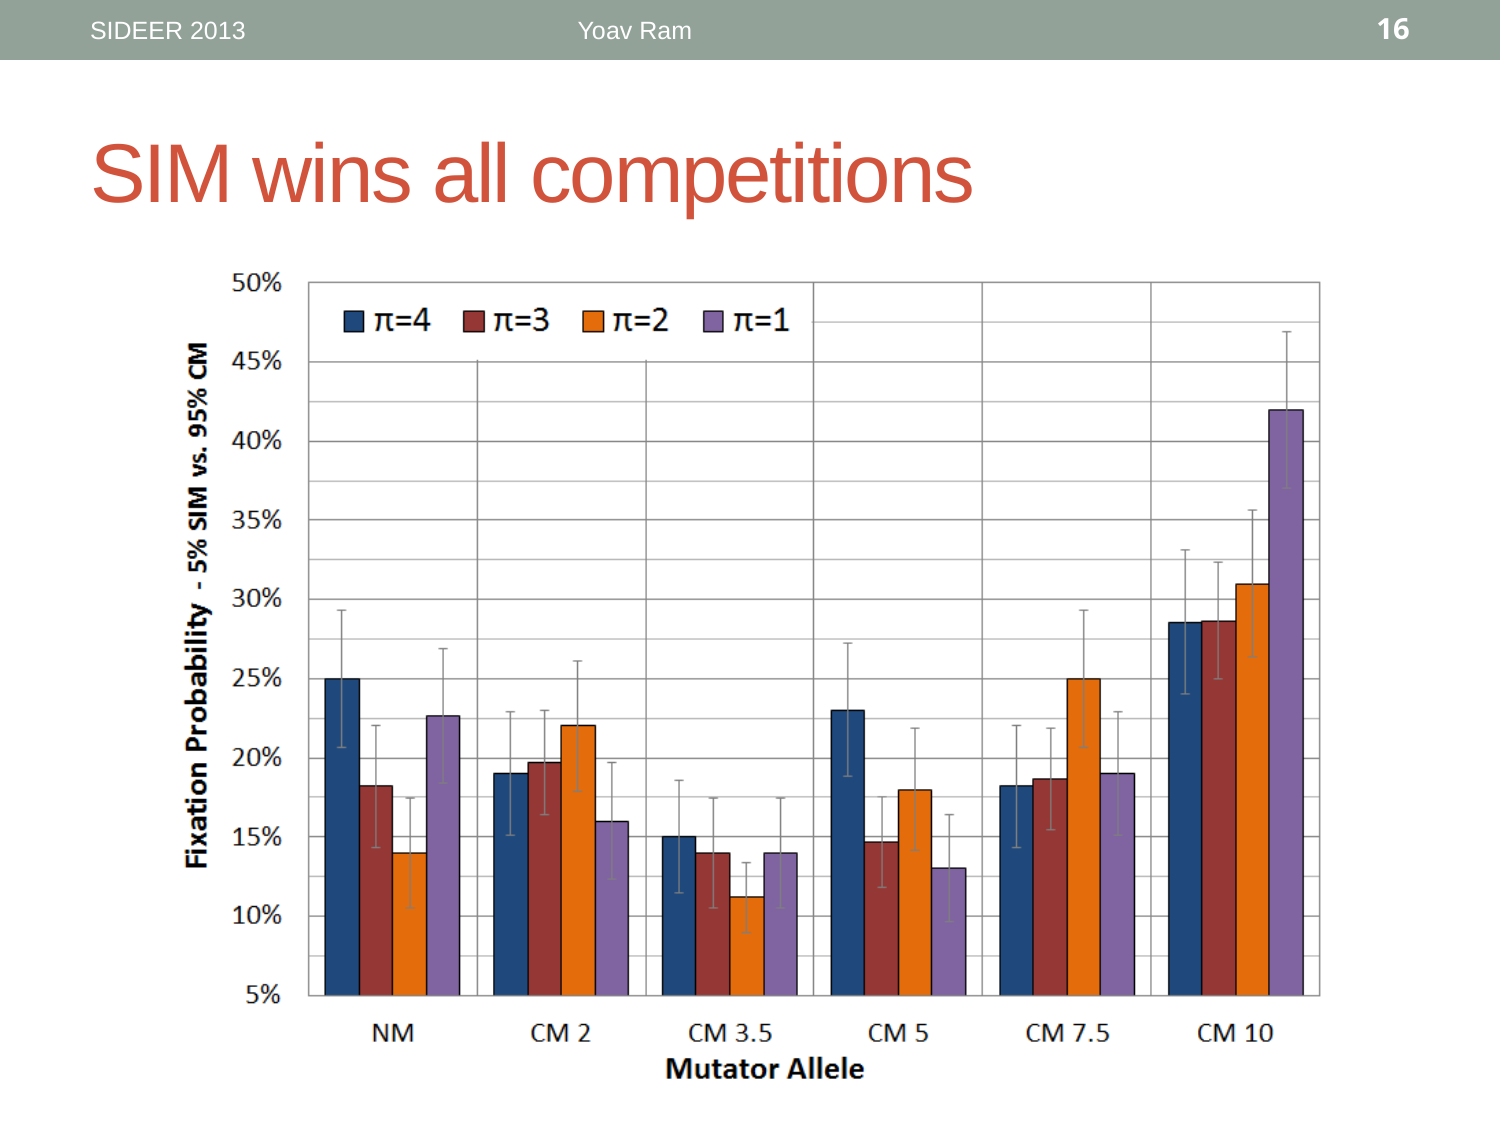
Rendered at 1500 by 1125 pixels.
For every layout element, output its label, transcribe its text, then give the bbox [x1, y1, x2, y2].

footer Yoav Ram [562, 3, 1238, 57]
slide_number 16 [1250, 3, 1425, 57]
title SIM wins all competitions [75, 87, 1425, 250]
slide_number SIDEER 2013 [75, 3, 550, 57]
picture [170, 264, 1337, 1095]
